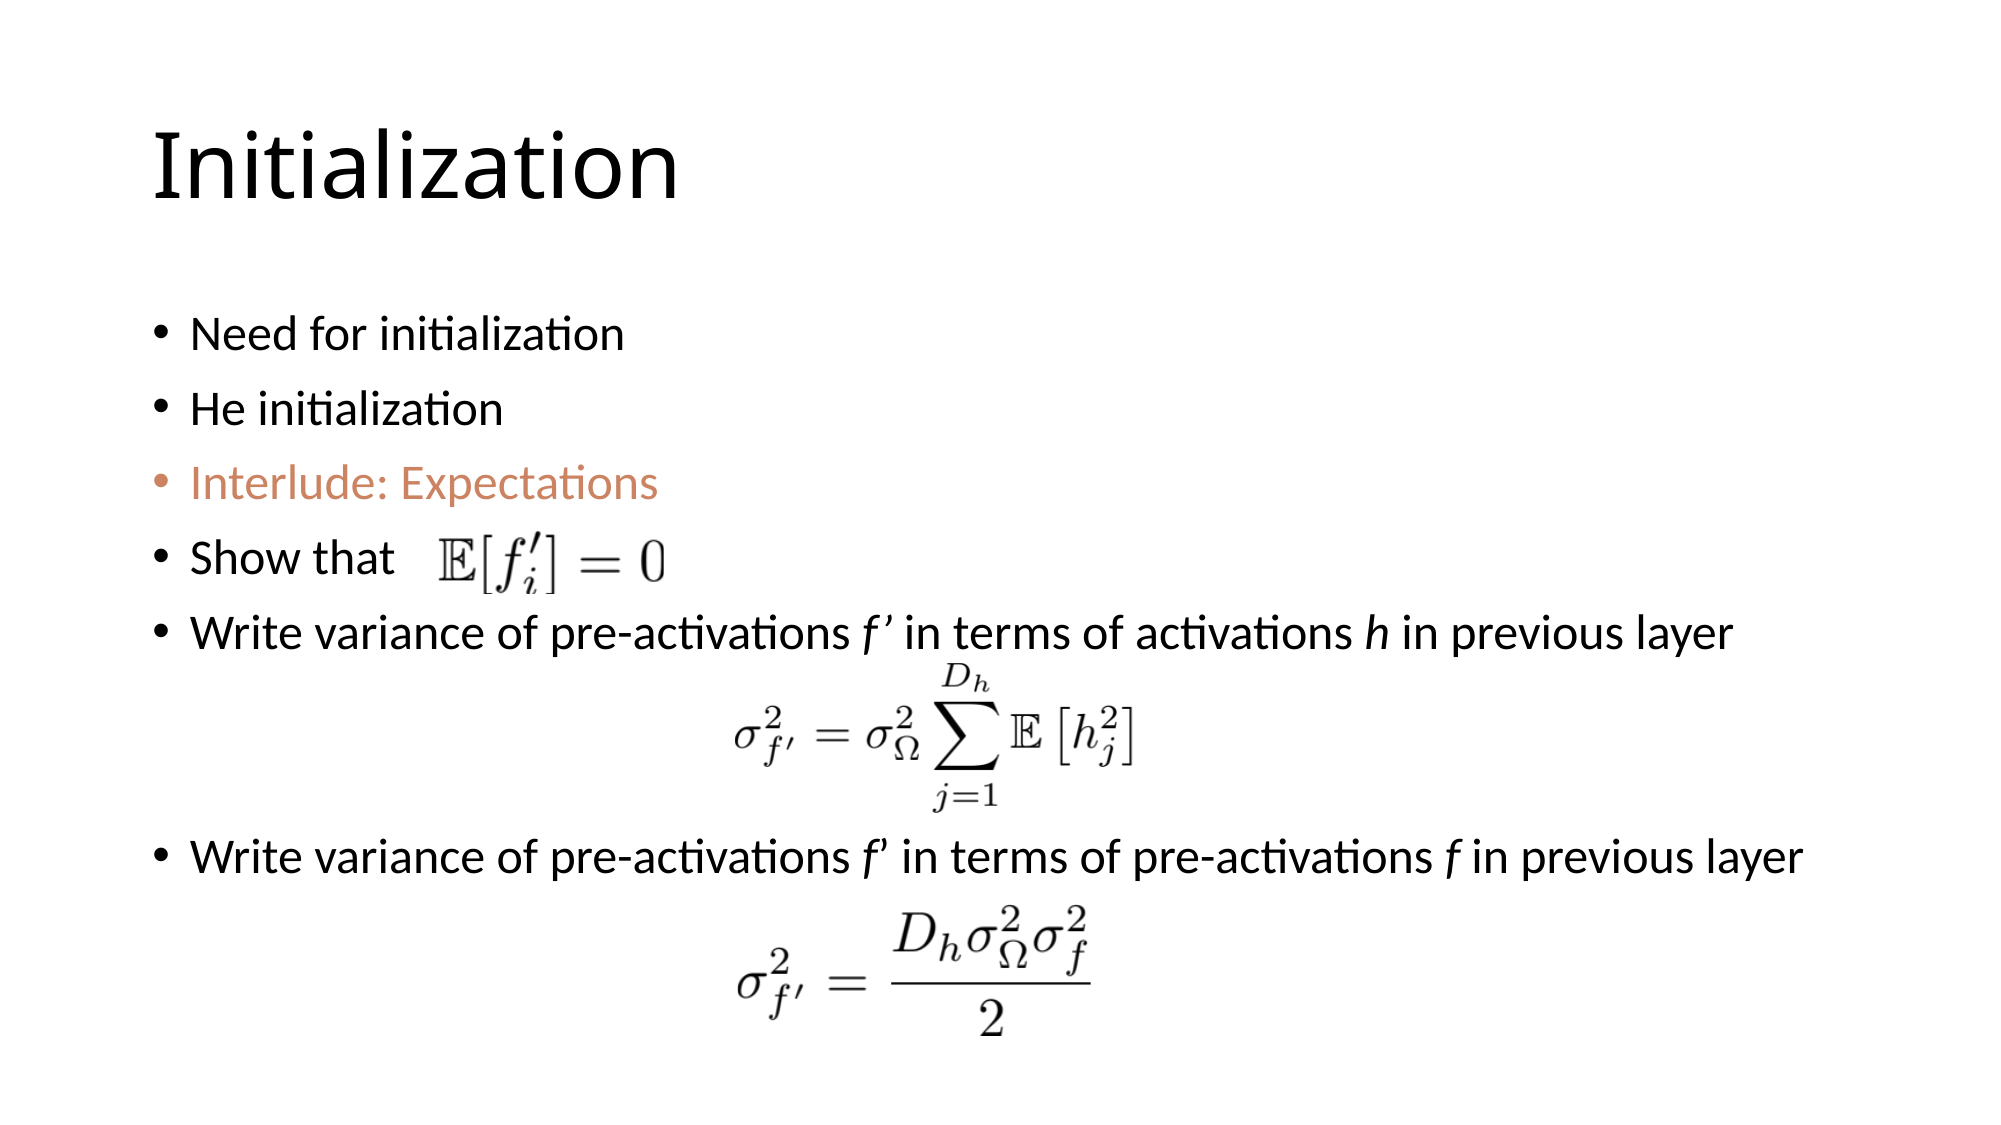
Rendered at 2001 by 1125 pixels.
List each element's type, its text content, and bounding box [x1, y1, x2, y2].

picture [438, 531, 664, 594]
picture [737, 904, 1091, 1036]
picture [735, 662, 1592, 817]
title Initialization [137, 59, 1863, 278]
list Need for initialization He initialization Interlude: Expectations Show that Write variance of pre-activations f’ in terms of activations h in previous layer Write variance of pre-activations f’ in terms of pre-activations f in previous layer [137, 299, 1863, 1014]
